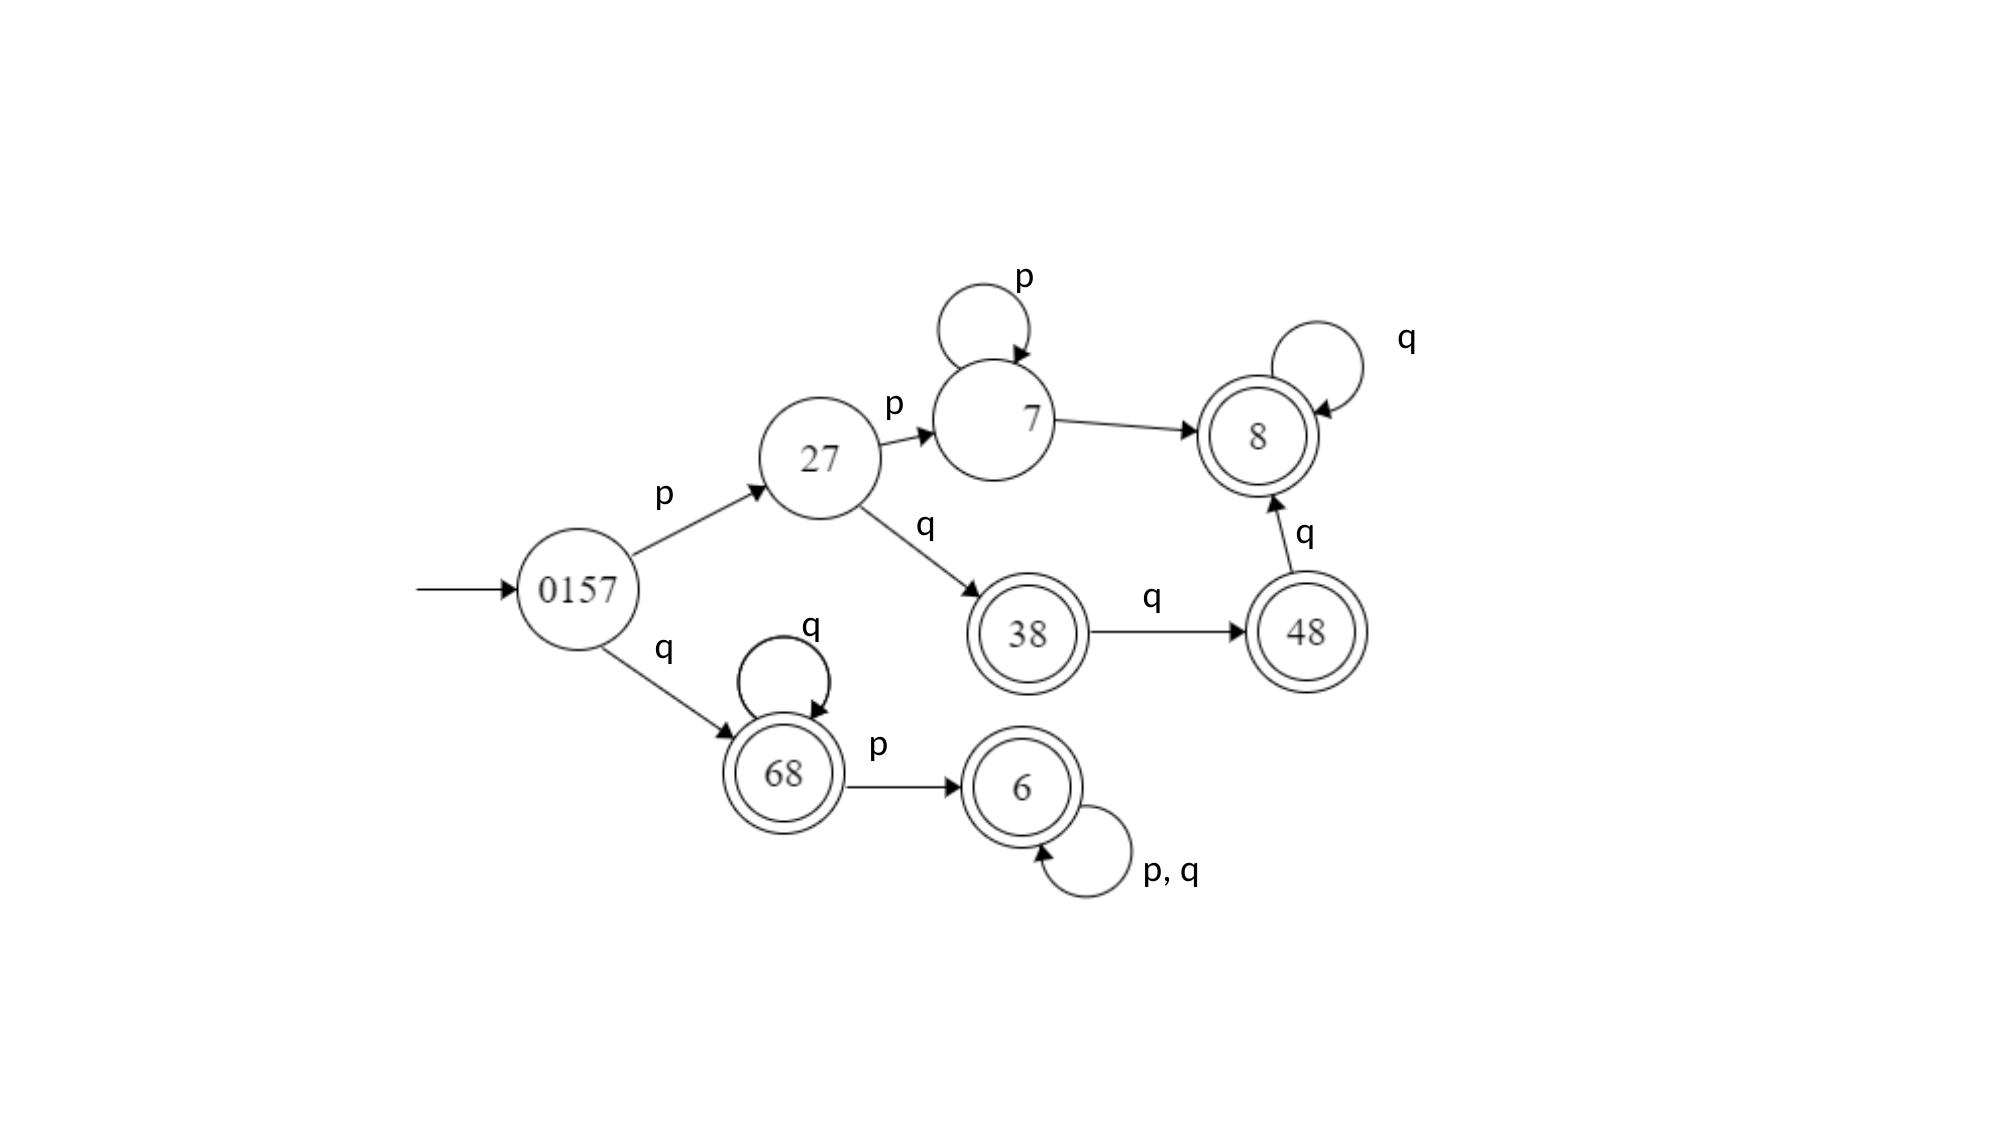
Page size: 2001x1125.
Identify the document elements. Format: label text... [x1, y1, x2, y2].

text_box q [1407, 303, 1447, 363]
picture [396, 242, 1407, 930]
